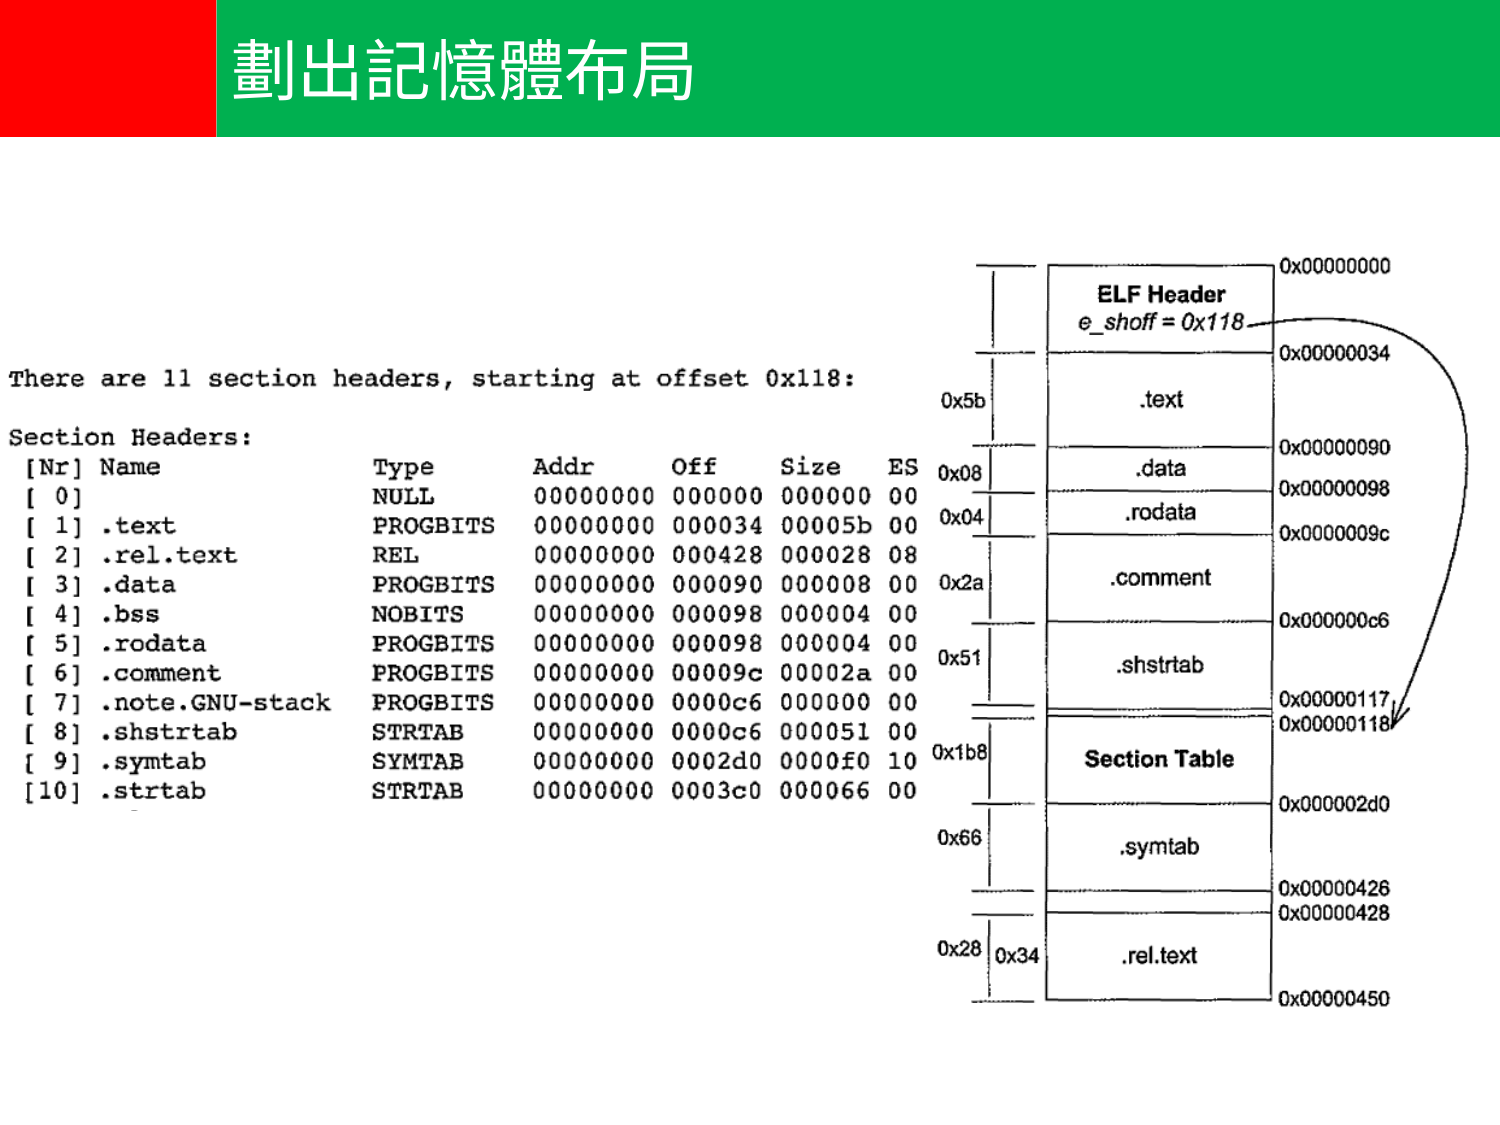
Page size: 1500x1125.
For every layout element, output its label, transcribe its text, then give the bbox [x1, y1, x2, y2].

text_box [0, 0, 216, 138]
text_box 劃出記憶體布局 [216, 0, 1500, 138]
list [0, 361, 927, 811]
picture [927, 247, 1475, 1009]
